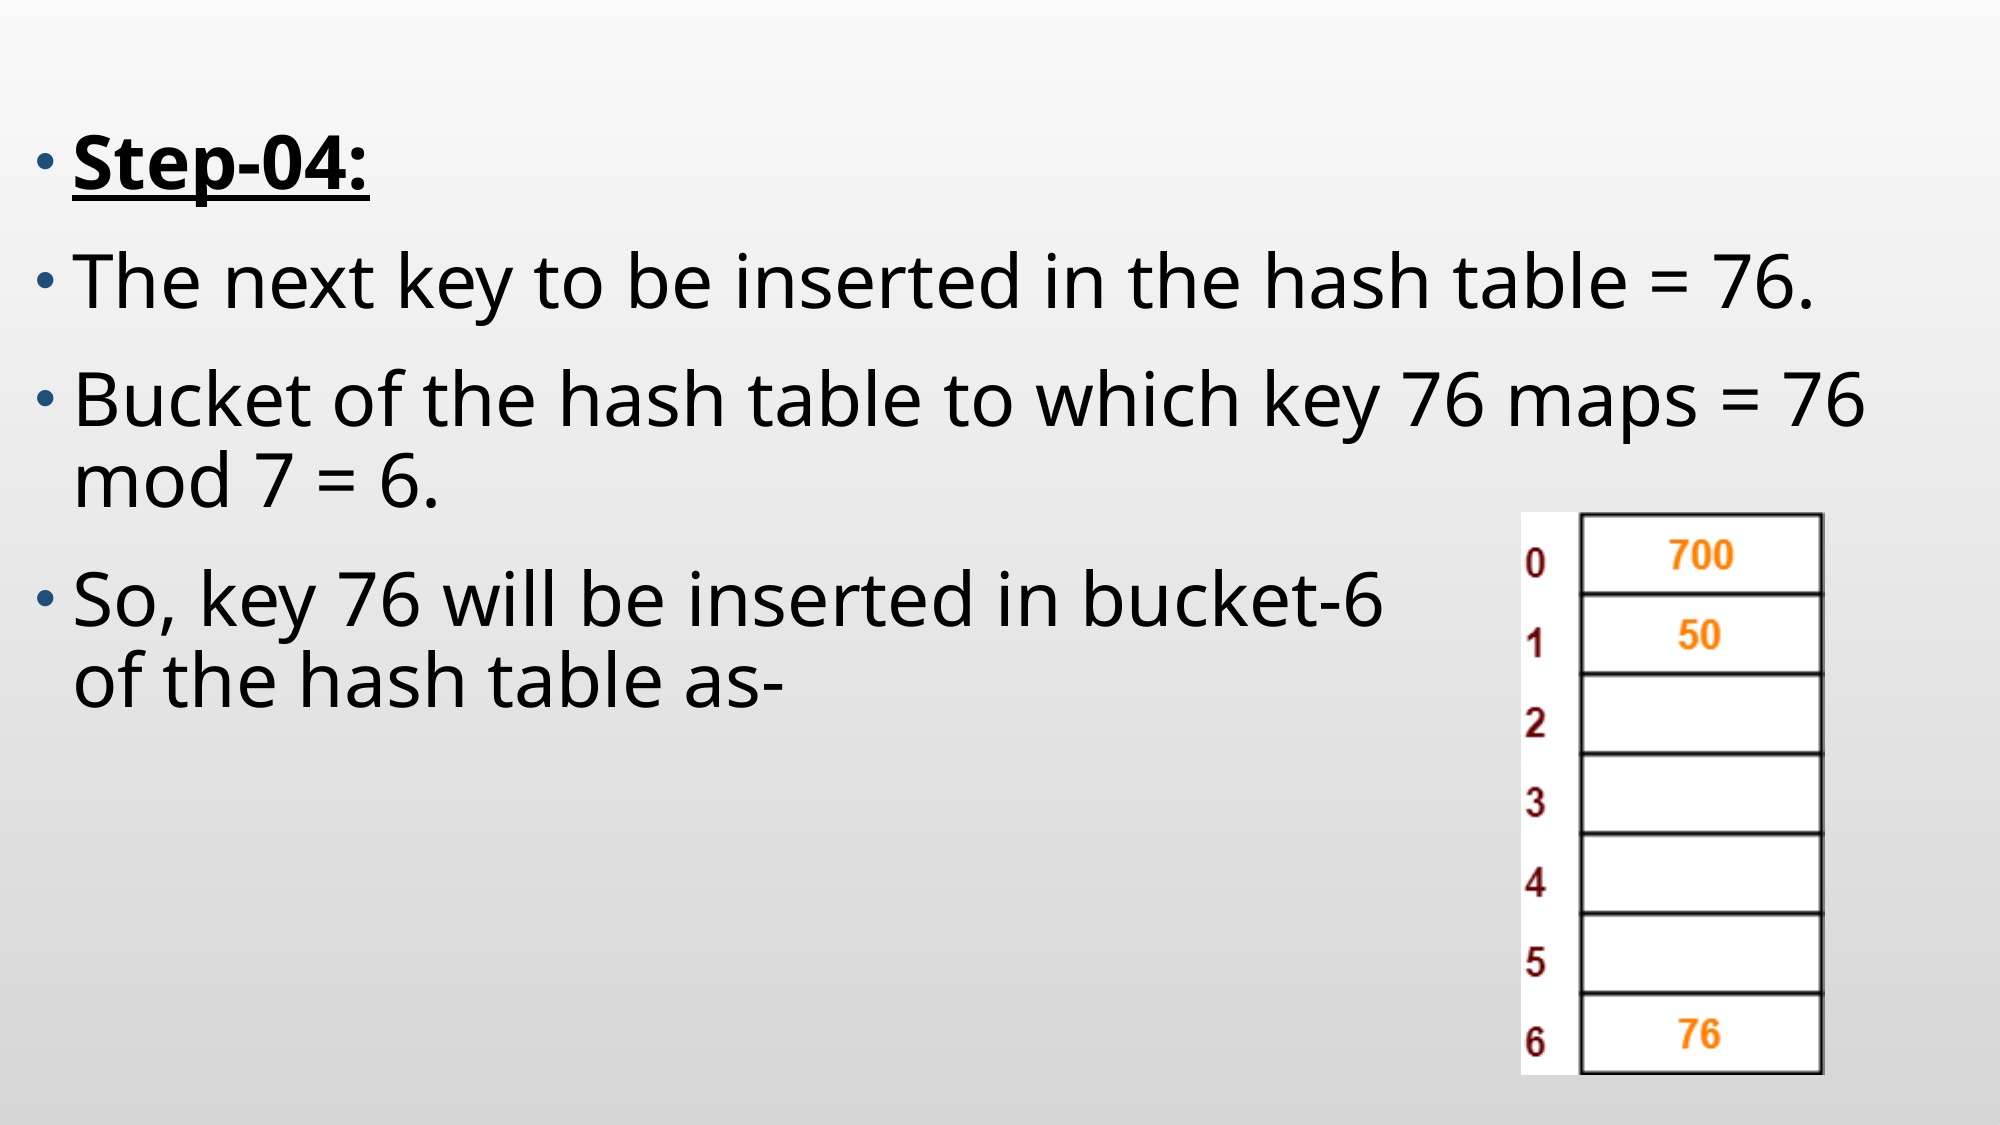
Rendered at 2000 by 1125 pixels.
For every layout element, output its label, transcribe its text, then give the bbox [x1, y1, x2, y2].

picture [1521, 512, 1825, 1075]
list Step-04: The next key to be inserted in the hash table = 76. Bucket of the hash table to which key 76 maps = 76 mod 7 = 6. So, key 76 will be inserted in bucket-6 of the hash table as- [12, 117, 2000, 1125]
